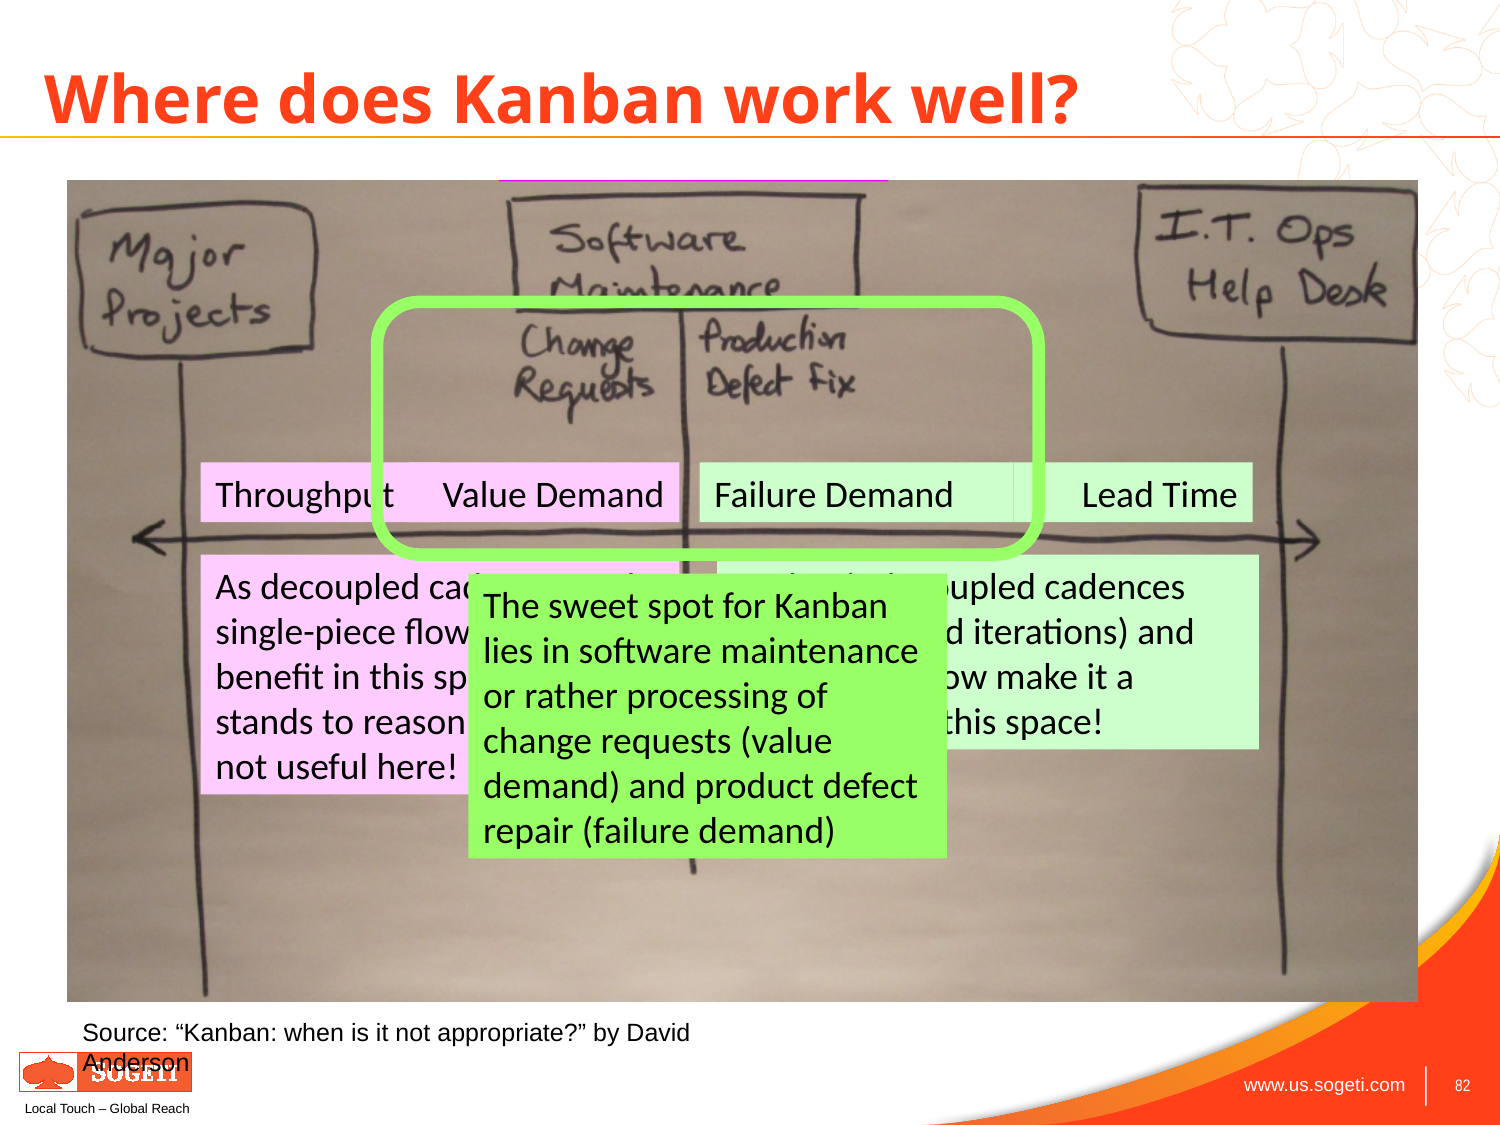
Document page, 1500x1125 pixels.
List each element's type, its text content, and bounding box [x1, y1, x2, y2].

picture [67, 180, 1418, 1003]
title Where does Kanban work well? [44, 0, 1469, 137]
text_box Source: “Kanban: when is it not appropriate?” by David Anderson [67, 1009, 818, 1084]
